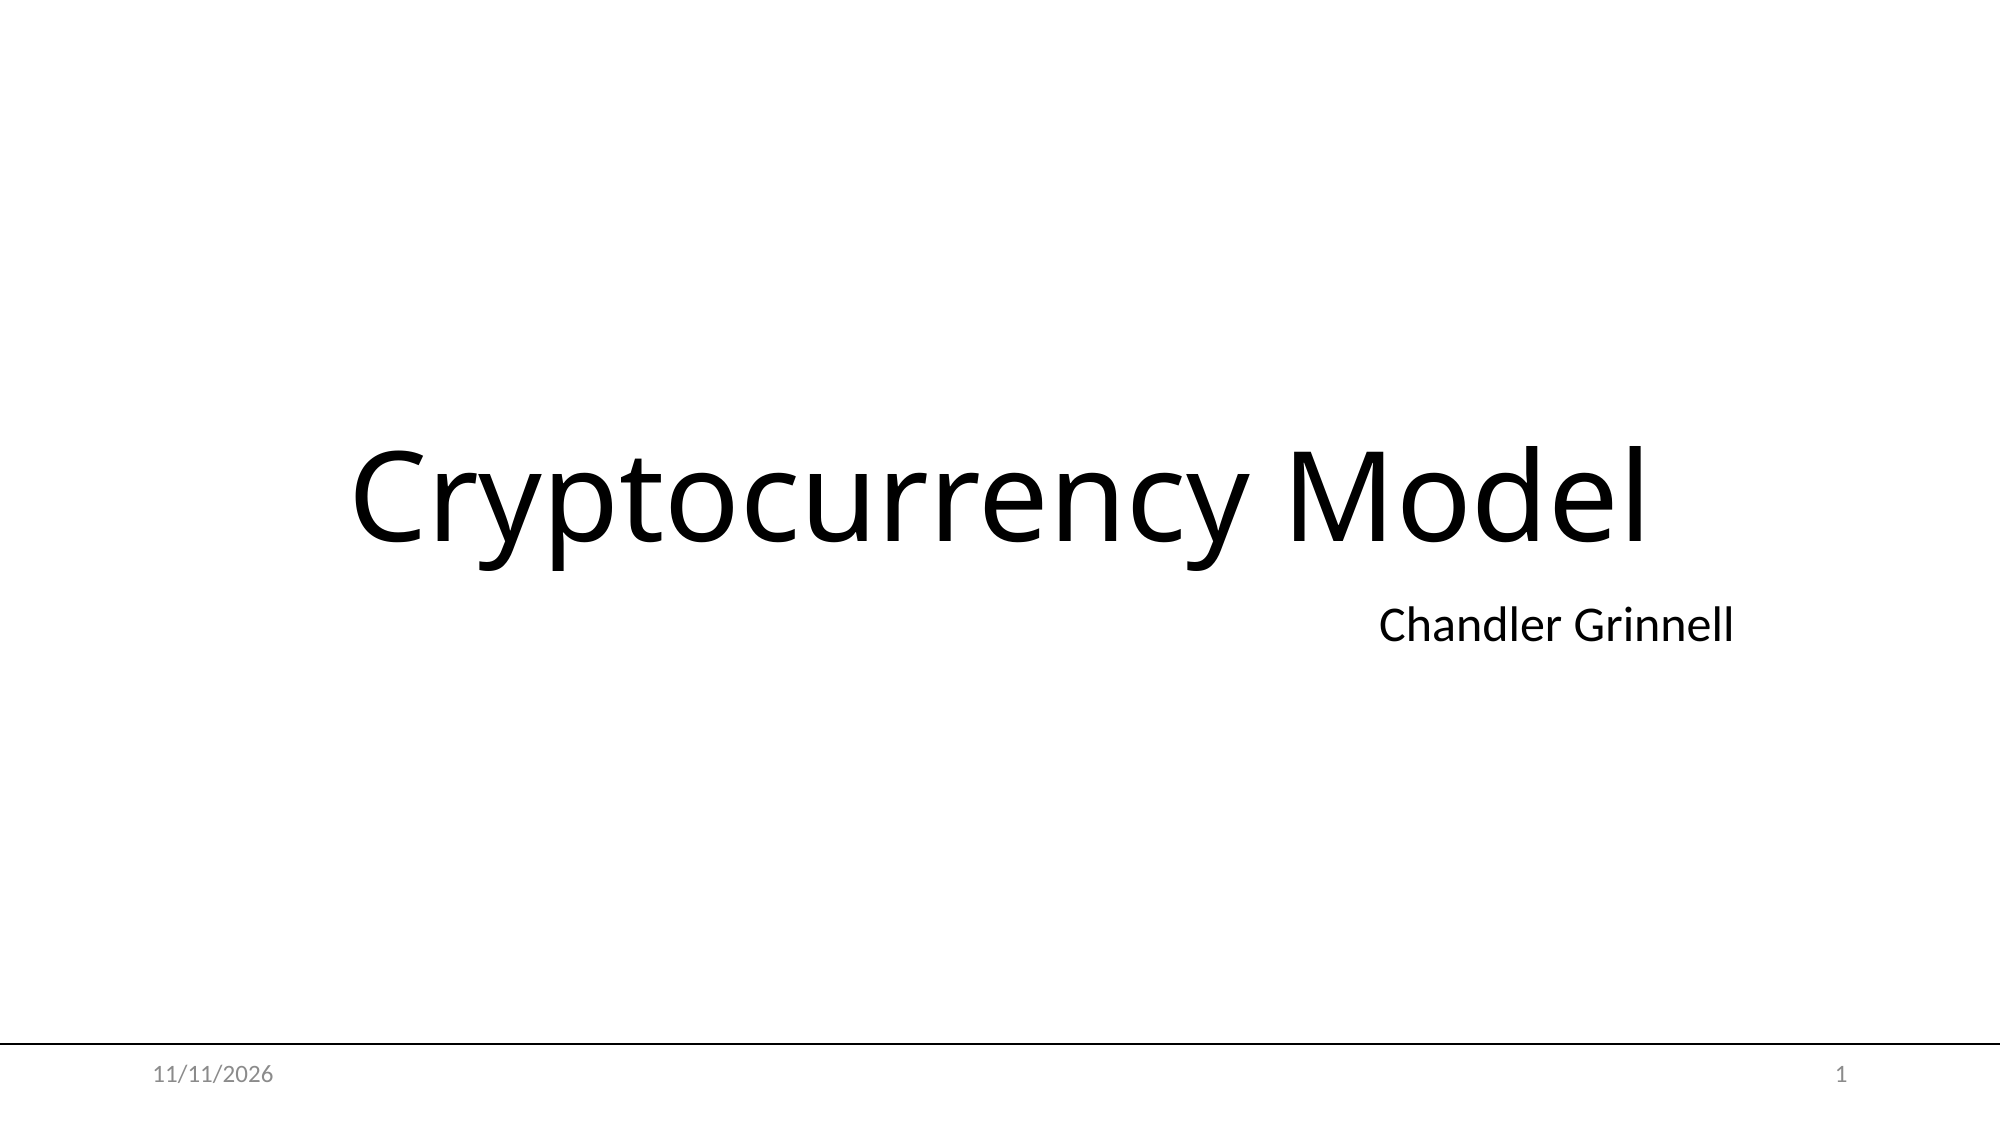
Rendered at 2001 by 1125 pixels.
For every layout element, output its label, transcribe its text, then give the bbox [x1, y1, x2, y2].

slide_number 1 [1412, 1042, 1863, 1103]
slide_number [137, 1042, 588, 1103]
title Cryptocurrency Model [249, 184, 1750, 576]
subtitle Chandler Grinnell [249, 590, 1750, 863]
